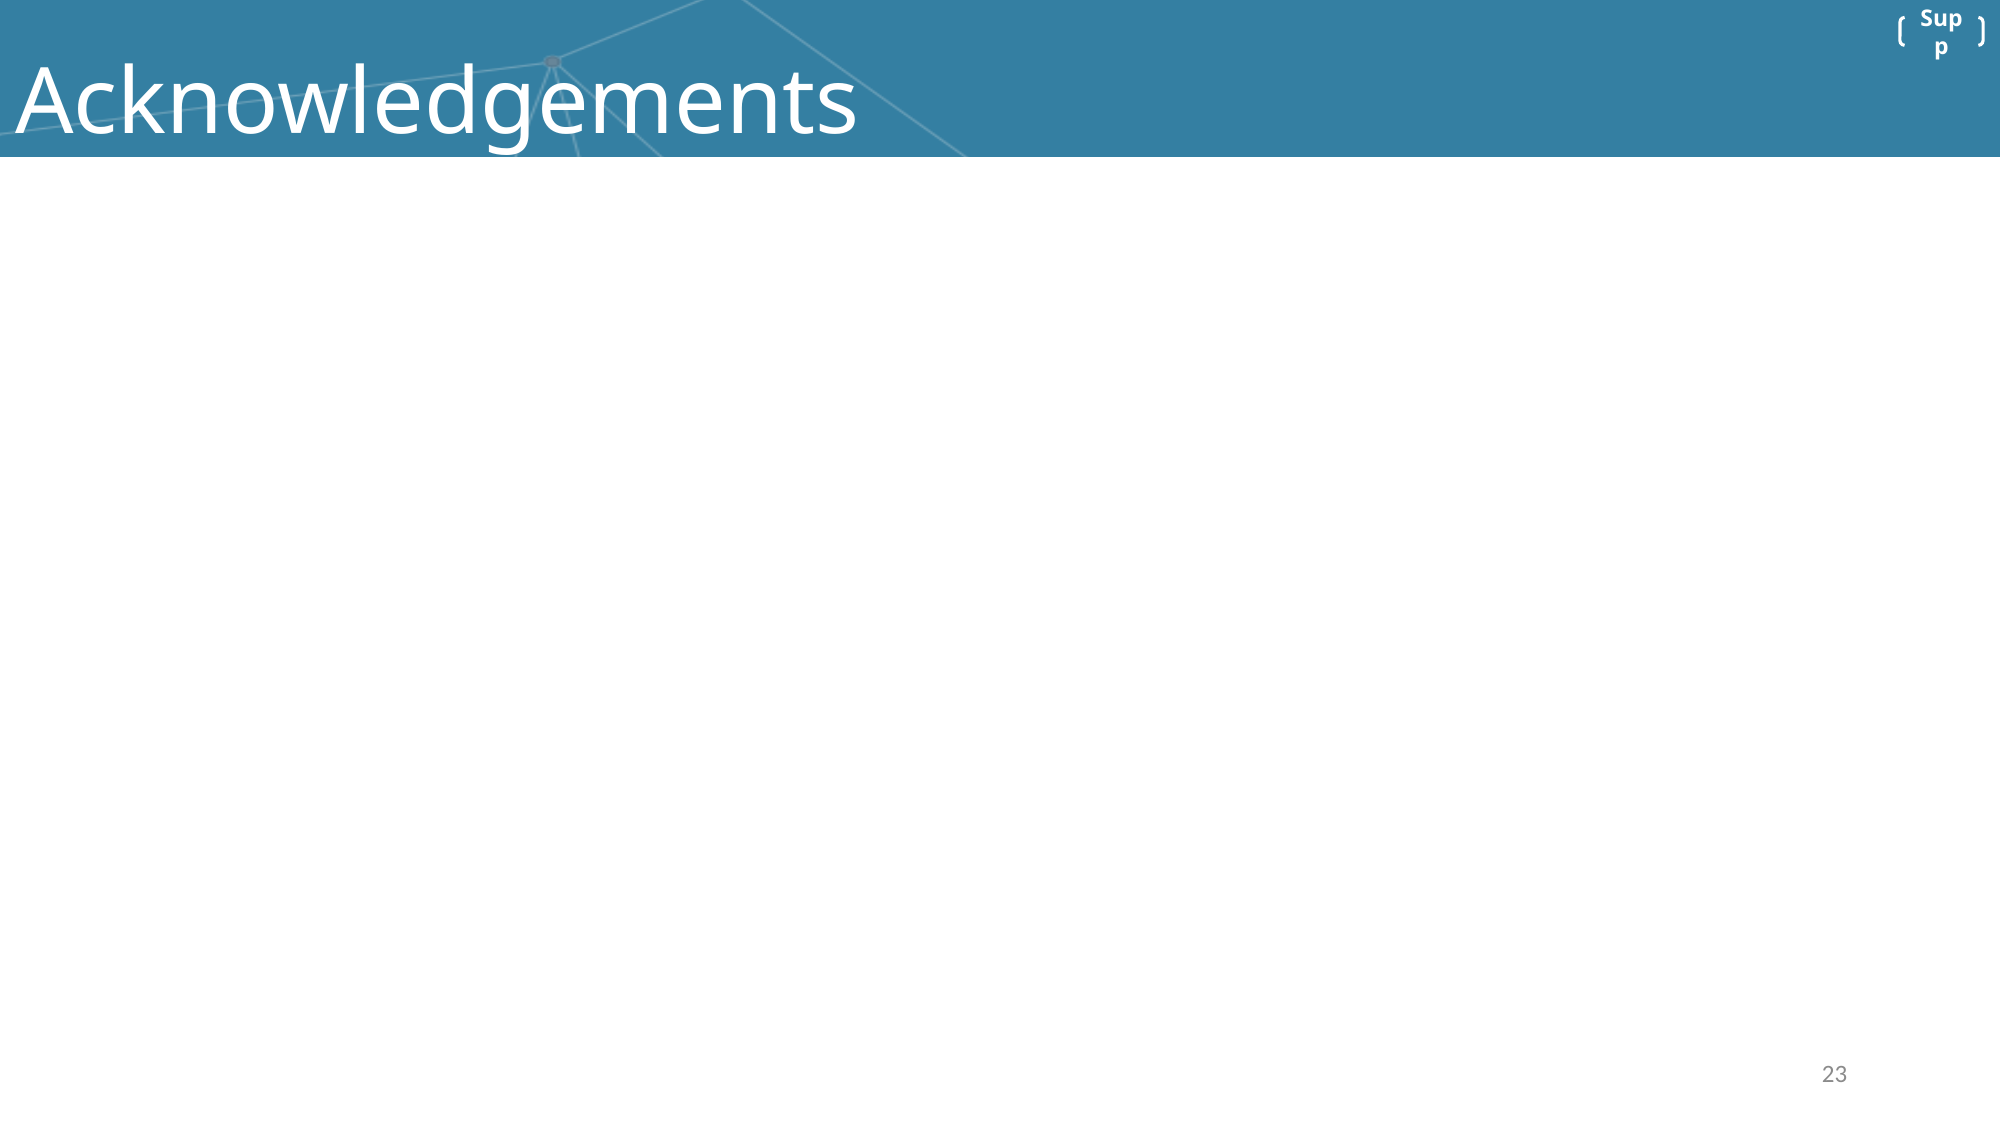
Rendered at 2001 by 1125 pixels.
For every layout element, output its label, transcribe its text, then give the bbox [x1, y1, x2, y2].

title Acknowledgements [0, 22, 1725, 154]
slide_number 23 [1412, 1042, 1863, 1103]
